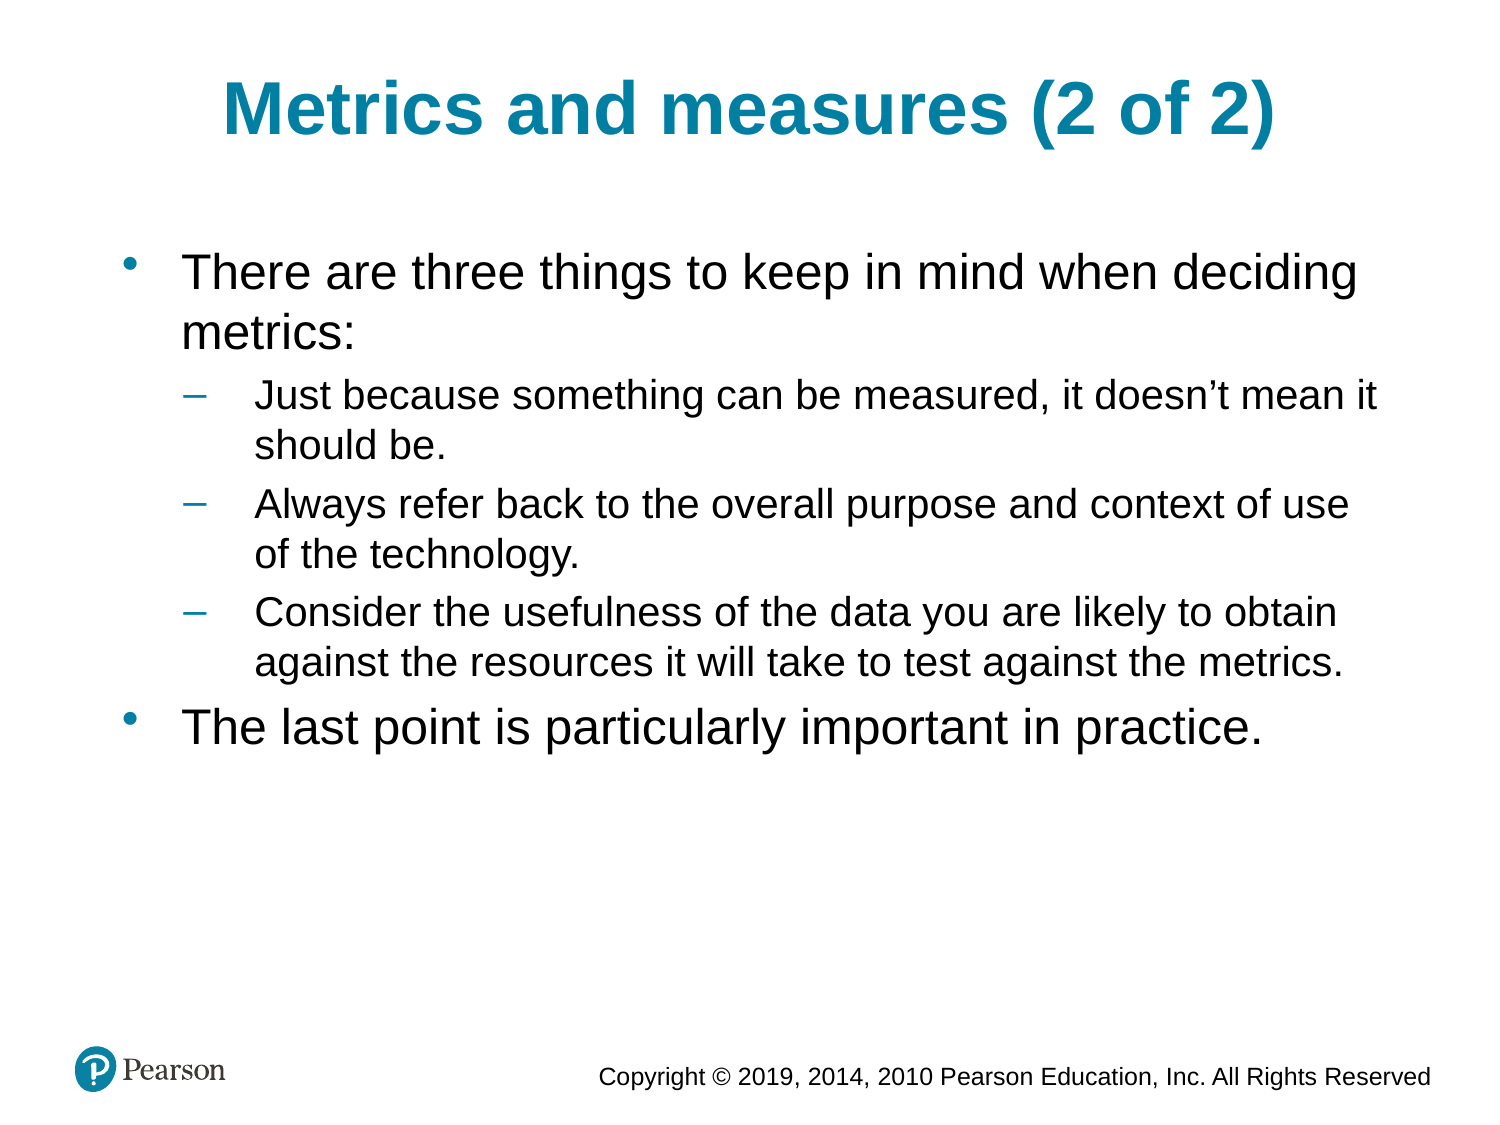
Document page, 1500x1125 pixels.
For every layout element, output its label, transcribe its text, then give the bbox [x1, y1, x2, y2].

list There are three things to keep in mind when deciding metrics: Just because something can be measured, it doesn’t mean it should be. Always refer back to the overall purpose and context of use of the technology. Consider the usefulness of the data you are likely to obtain against the resources it will take to test against the metrics. The last point is particularly important in practice. [106, 232, 1401, 947]
title Metrics and measures (2 of 2) [103, 45, 1397, 164]
